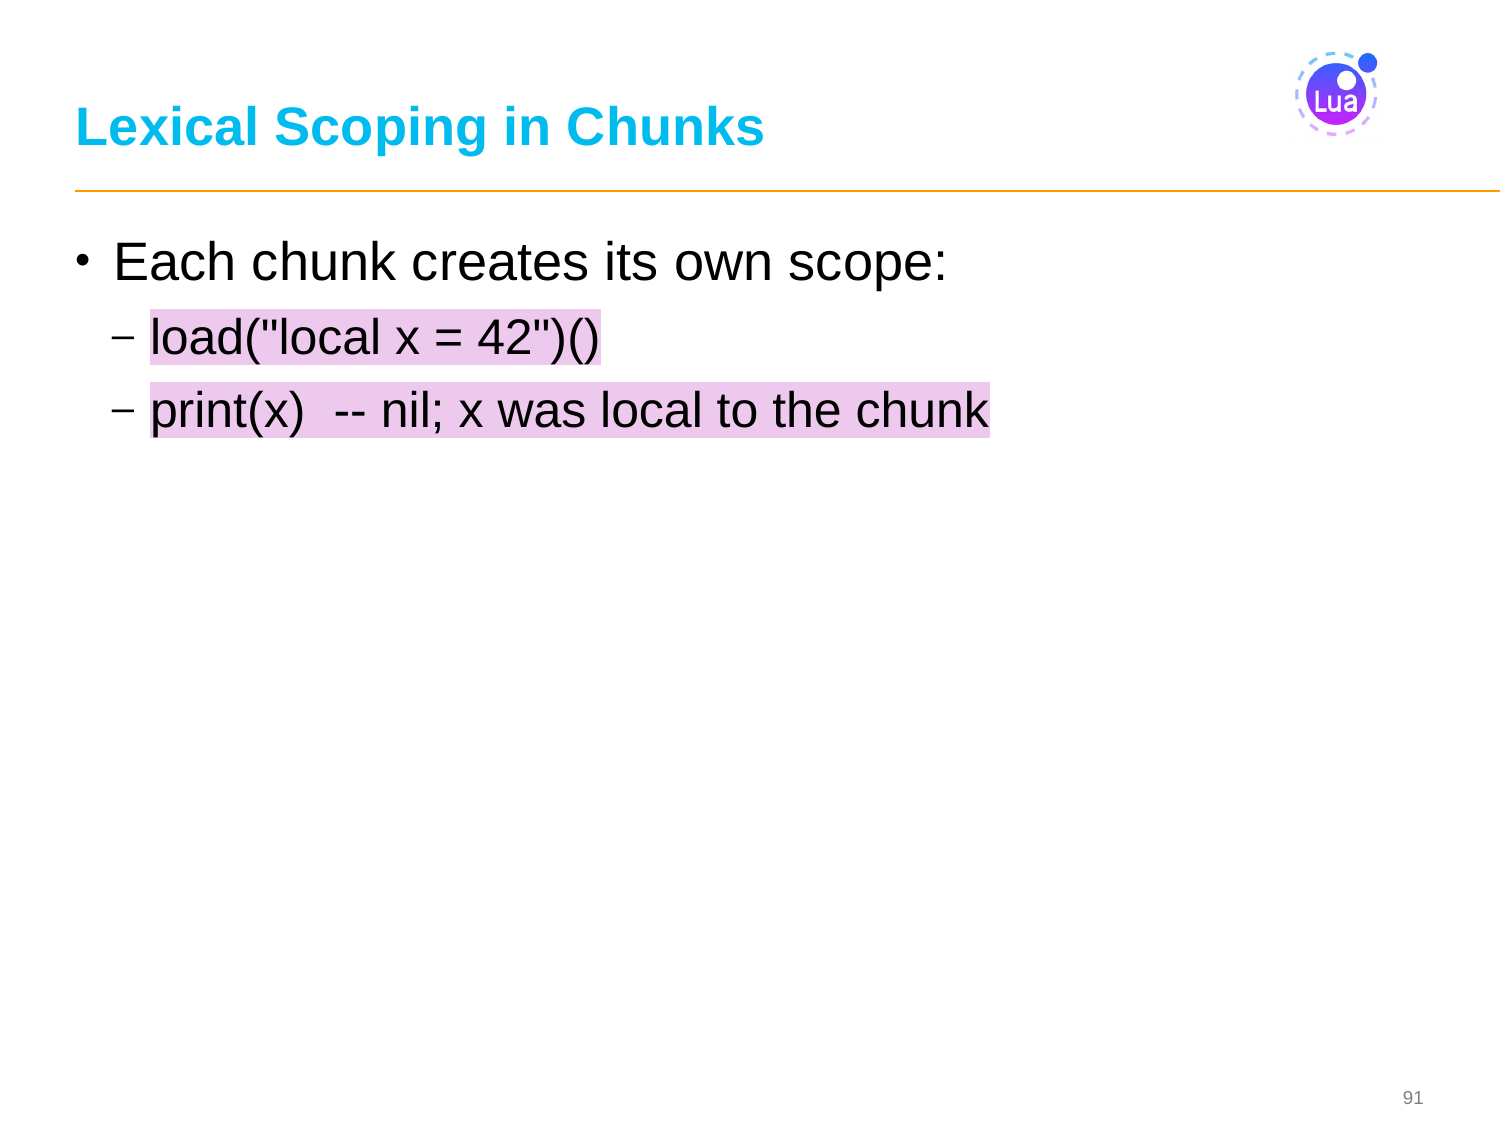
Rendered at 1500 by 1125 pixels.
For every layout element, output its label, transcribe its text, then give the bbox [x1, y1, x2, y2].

title Lexical Scoping in Chunks [75, 27, 1422, 157]
list Each chunk creates its own scope: load("local x = 42")() print(x) -- nil; x was local to the chunk [75, 226, 1425, 1053]
